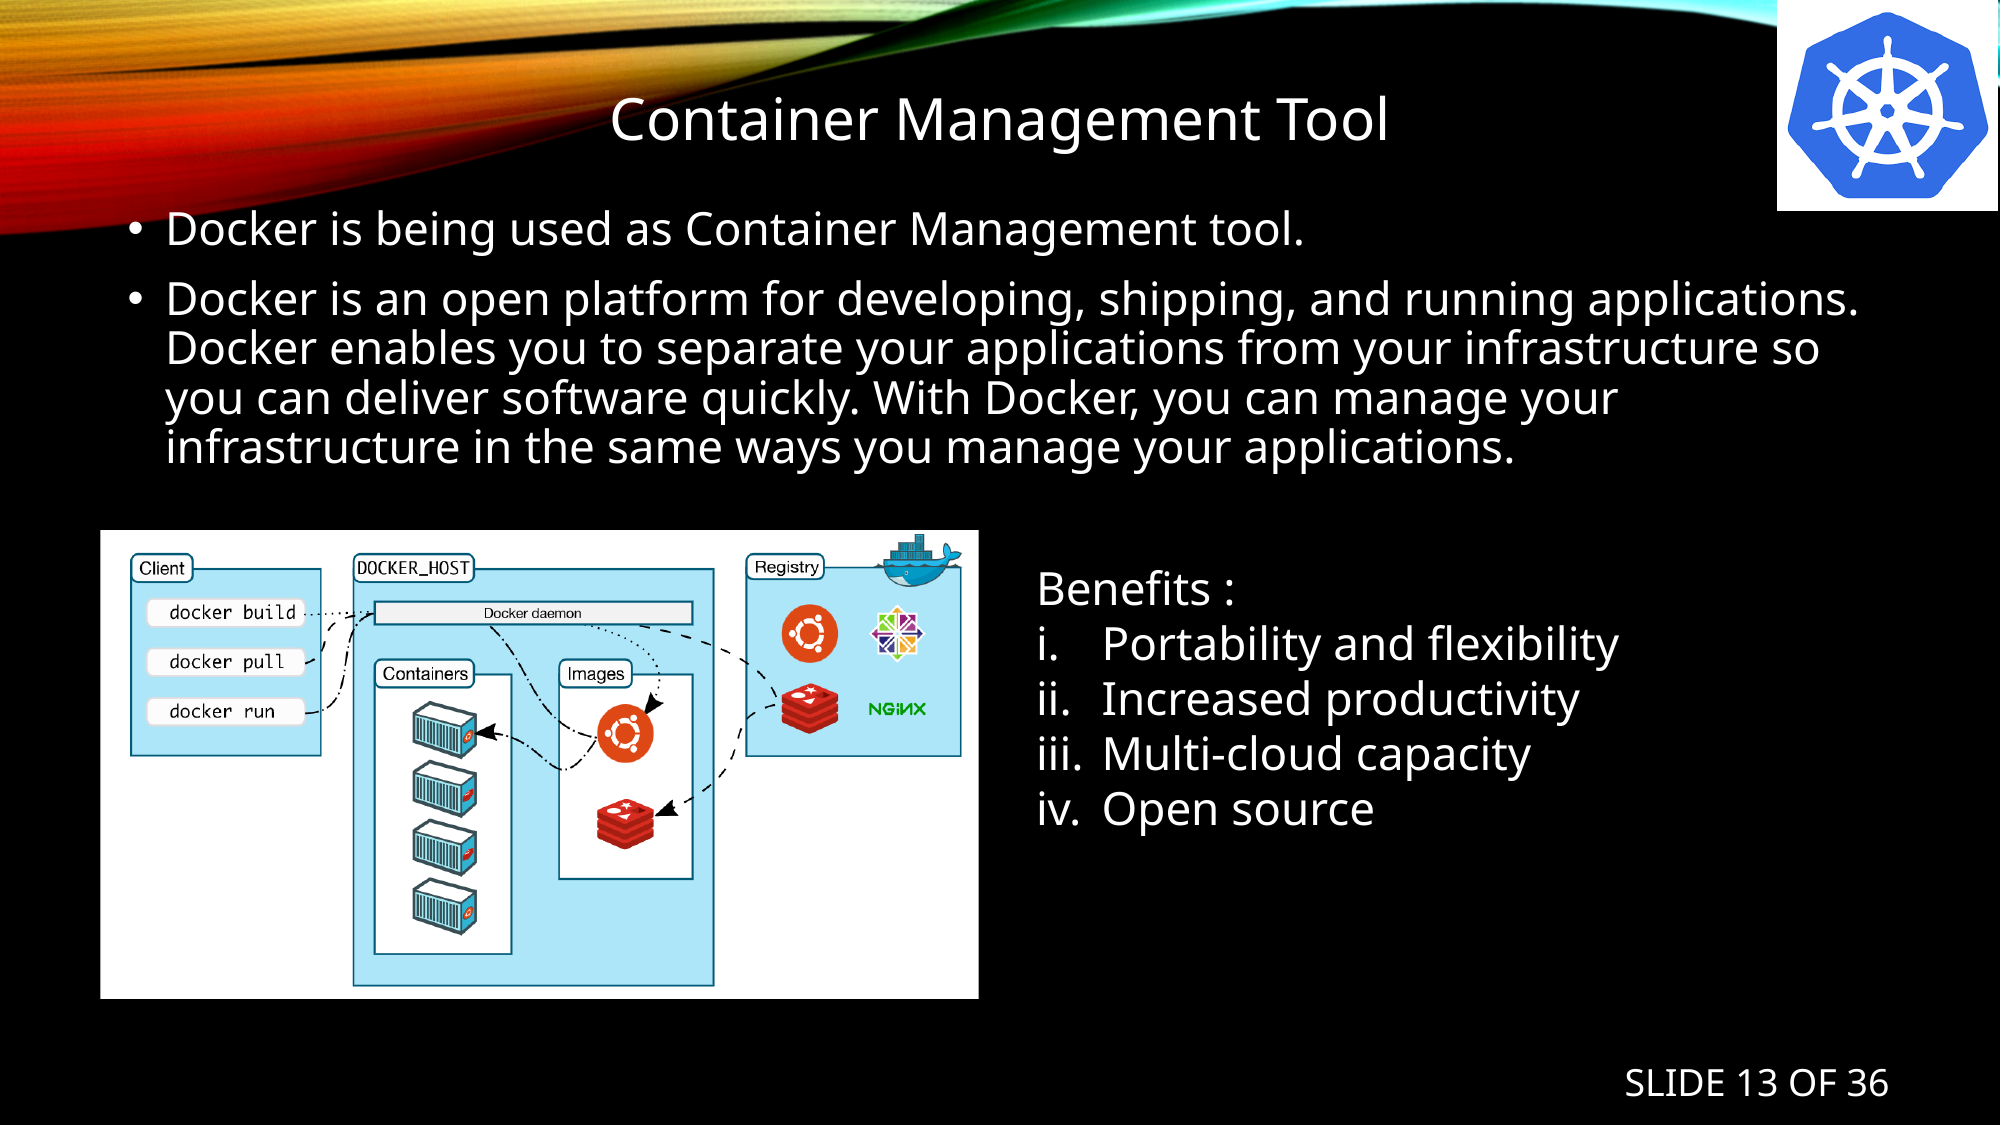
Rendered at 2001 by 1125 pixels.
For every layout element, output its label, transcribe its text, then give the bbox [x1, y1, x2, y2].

text_box Benefits : Portability and flexibility Increased productivity Multi-cloud capacity Open source [1021, 552, 1888, 887]
text_box Container Management Tool [112, 74, 1777, 160]
text_box SLIDE 13 OF 36 [1609, 1051, 1916, 1112]
picture [100, 530, 979, 999]
list Docker is being used as Container Management tool. Docker is an open platform for developing, shipping, and running applications. Docker enables you to separate your applications from your infrastructure so you can deliver software quickly. With Docker, you can manage your infrastructure in the same ways you manage your applications. [112, 197, 1888, 1021]
picture [0, 0, 2000, 237]
